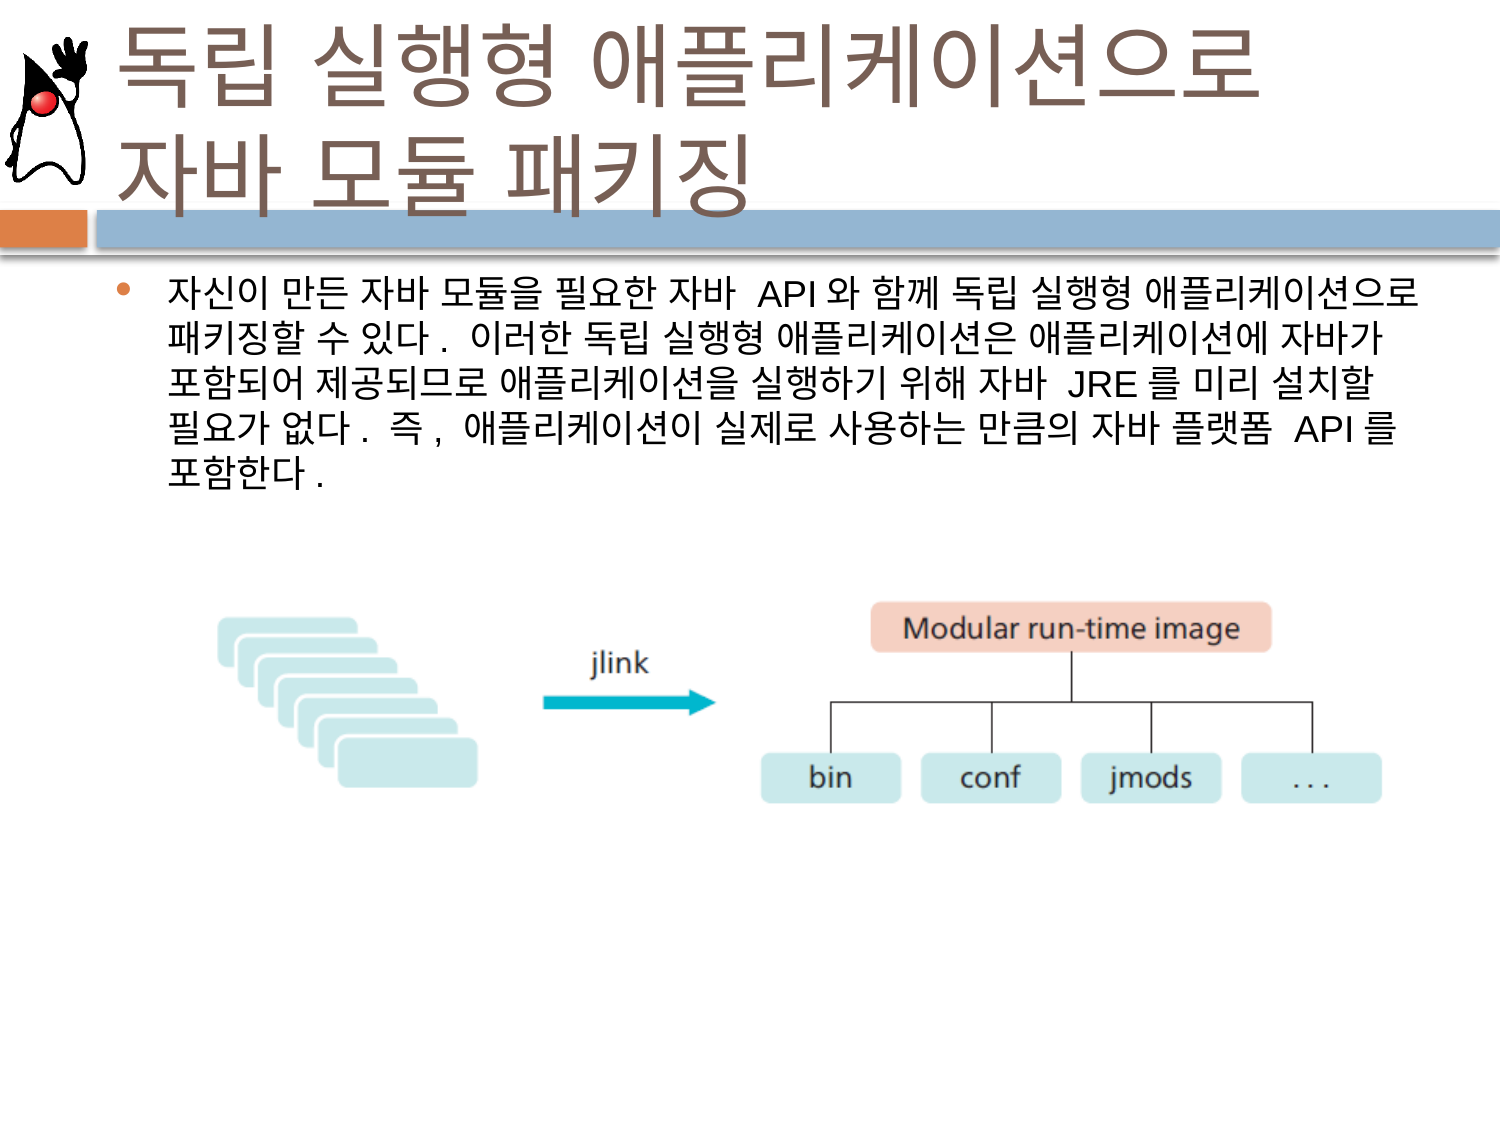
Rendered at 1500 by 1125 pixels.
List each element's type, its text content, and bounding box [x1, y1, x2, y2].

list 자신이 만든 자바 모듈을 필요한 자바 API와 함께 독립 실행형 애플리케이션으로 패키징할 수 있다. 이러한 독립 실행형 애플리케이션은 애플리케이션에 자바가 포함되어 제공되므로 애플리케이션을 실행하기 위해 자바 JRE를 미리 설치할 필요가 없다. 즉, 애플리케이션이 실제로 사용하는 만큼의 자바 플랫폼 API를 포함한다. [100, 262, 1438, 1000]
picture [5, 37, 88, 185]
title 독립 실행형 애플리케이션으로 자바 모듈 패키징 [100, 37, 1438, 200]
picture [191, 562, 1427, 824]
